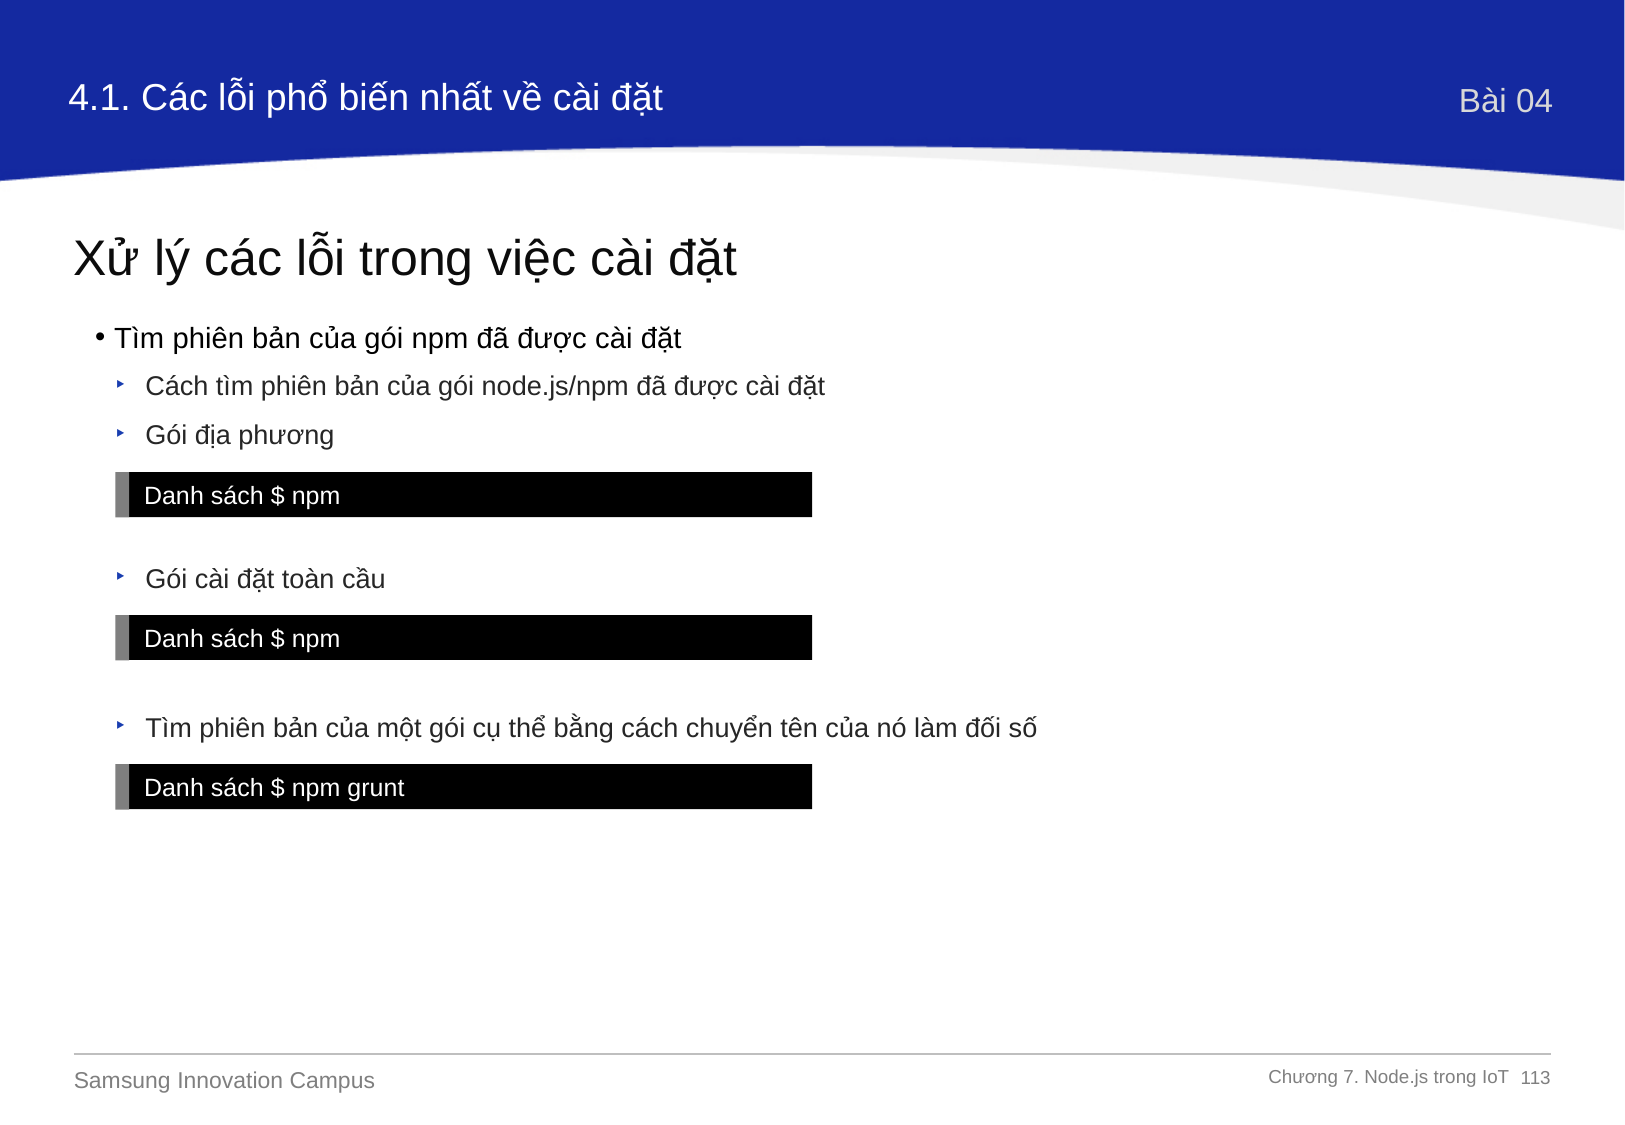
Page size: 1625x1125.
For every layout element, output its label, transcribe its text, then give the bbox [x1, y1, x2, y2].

text_box Xử lý các lỗi trong việc cài đặt [73, 225, 1551, 286]
text_box Bài 04 [1422, 78, 1554, 119]
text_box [115, 614, 813, 661]
text_box Tìm phiên bản của một gói cụ thể bằng cách chuyển tên của nó làm đối số [115, 698, 1510, 755]
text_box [115, 471, 813, 518]
text_box 4.1. Các lỗi phổ biến nhất về cài đặt [68, 72, 1024, 118]
text_box Tìm phiên bản của gói npm đã được cài đặt [95, 318, 1509, 354]
text_box Cách tìm phiên bản của gói node.js/npm đã được cài đặt Gói địa phương [115, 356, 1510, 462]
picture [0, 0, 1625, 1125]
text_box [115, 763, 813, 810]
text_box Gói cài đặt toàn cầu [115, 549, 1510, 606]
